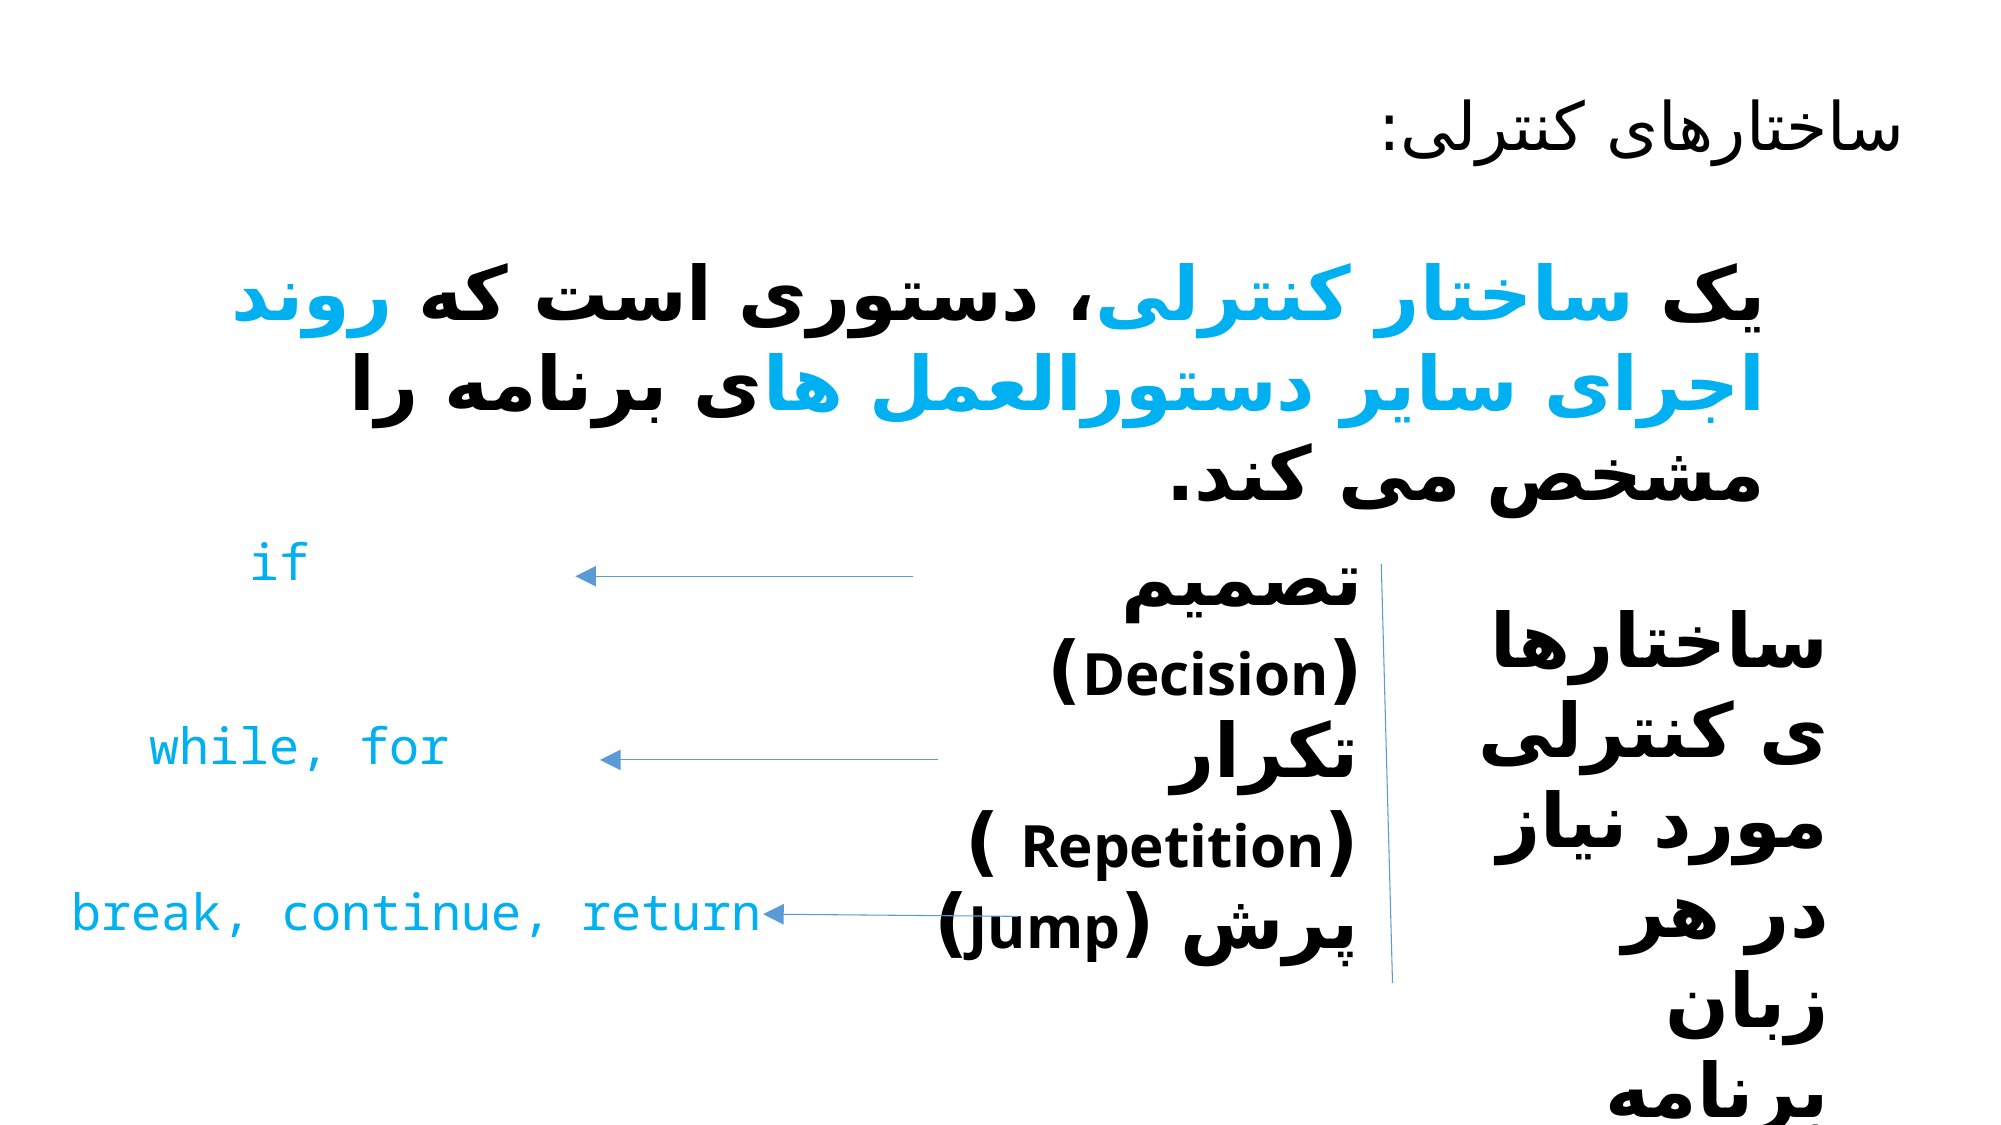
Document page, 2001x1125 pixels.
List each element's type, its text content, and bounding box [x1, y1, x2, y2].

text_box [1381, 564, 1393, 983]
text_box break, continue, return [56, 873, 777, 949]
text_box پرش (Jump) [913, 866, 1374, 972]
text_box if [235, 523, 325, 598]
text_box ساختارهای کنترلی: [1342, 76, 1920, 171]
text_box ساختارهای کنترلی مورد نیاز در هر زبان برنامه نویسی [1446, 585, 1844, 1125]
text_box یک ساختار کنترلی، دستوری است که روند اجرای سایر دستورالعمل های برنامه را مشخص می کند. [203, 238, 1781, 523]
text_box تصمیم (Decision) [937, 523, 1378, 718]
text_box تکرار (Repetition ) [913, 694, 1374, 866]
text_box while, for [134, 707, 465, 783]
